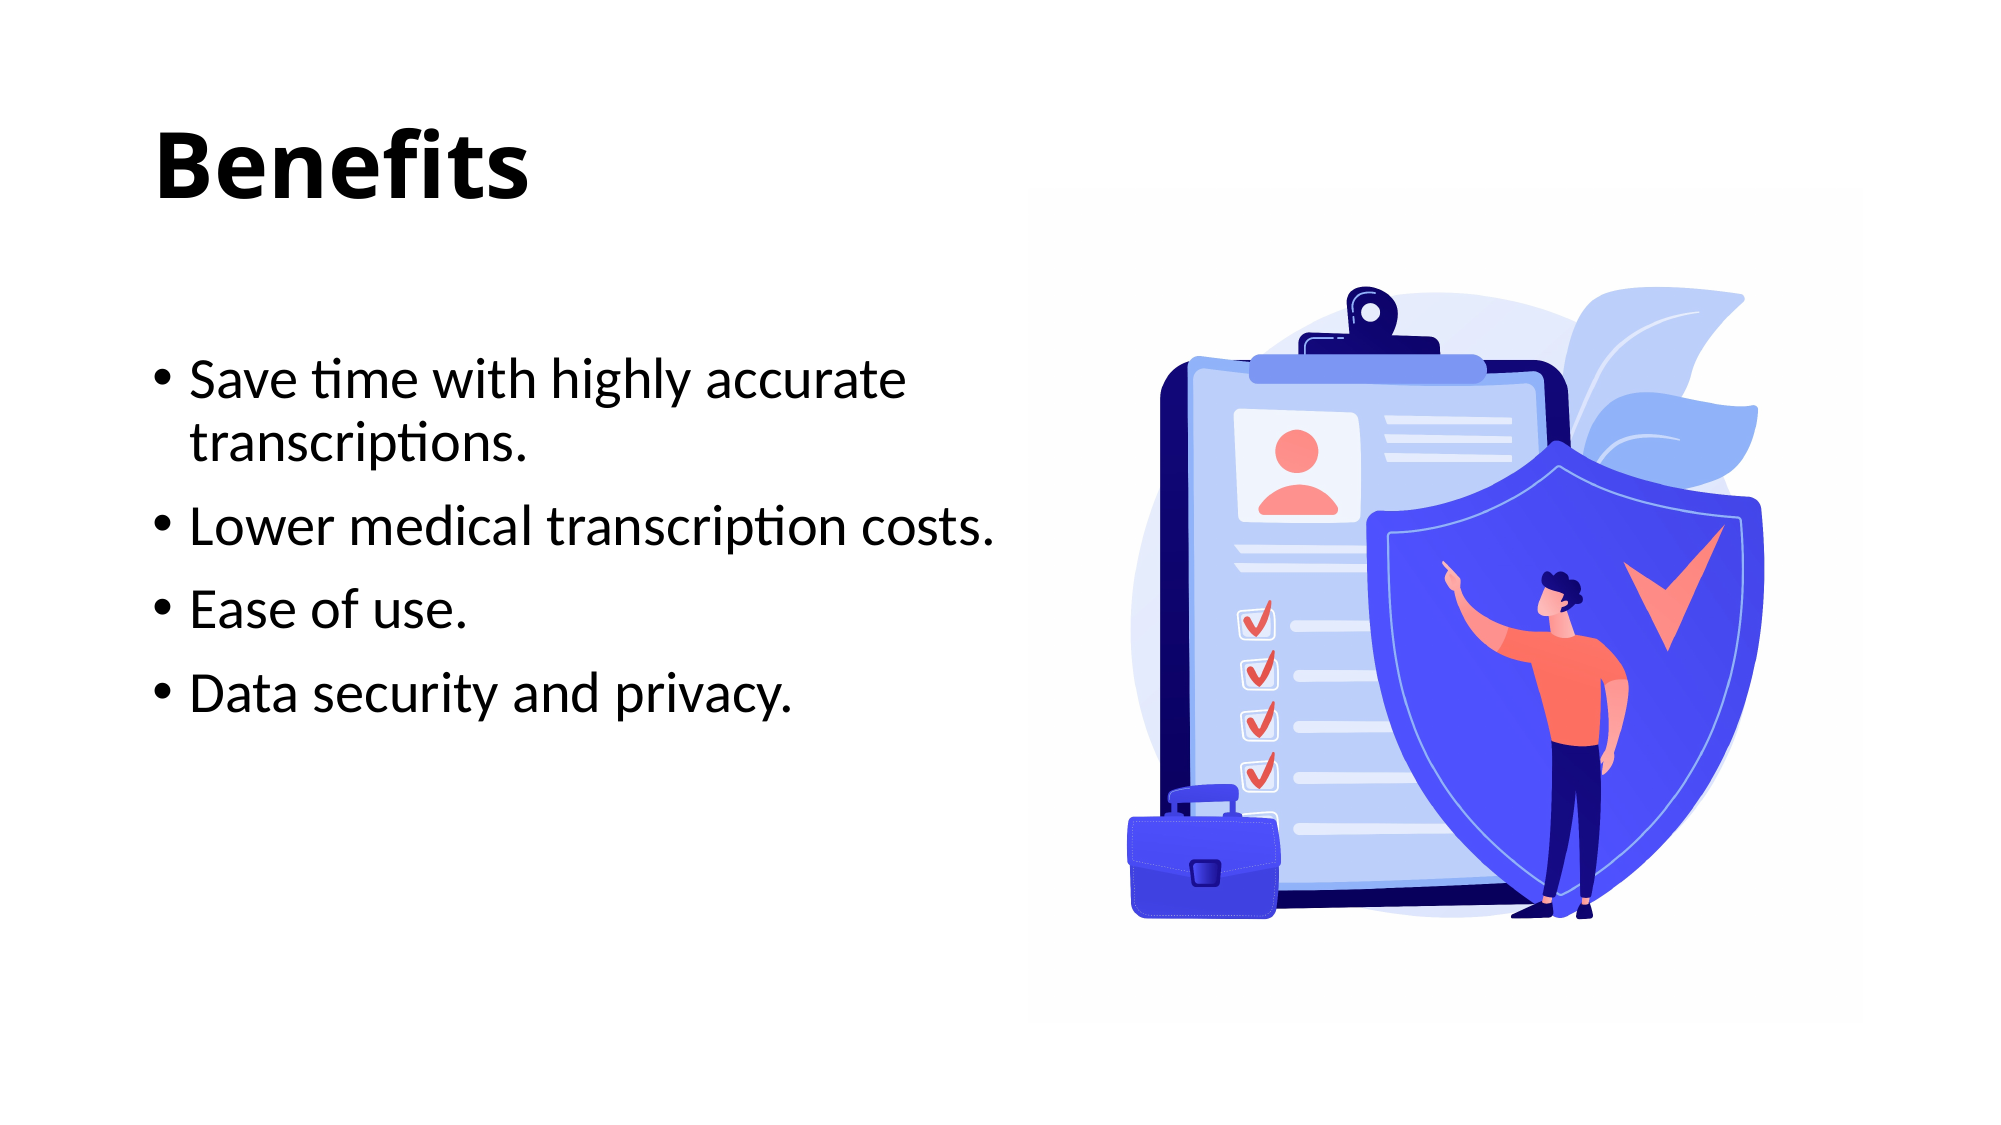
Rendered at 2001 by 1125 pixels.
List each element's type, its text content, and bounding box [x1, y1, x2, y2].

title Benefits [137, 59, 1863, 278]
picture [1028, 187, 1863, 1023]
list Save time with highly accurate transcriptions. Lower medical transcription costs. Ease of use. Data security and privacy. [137, 340, 1061, 1055]
